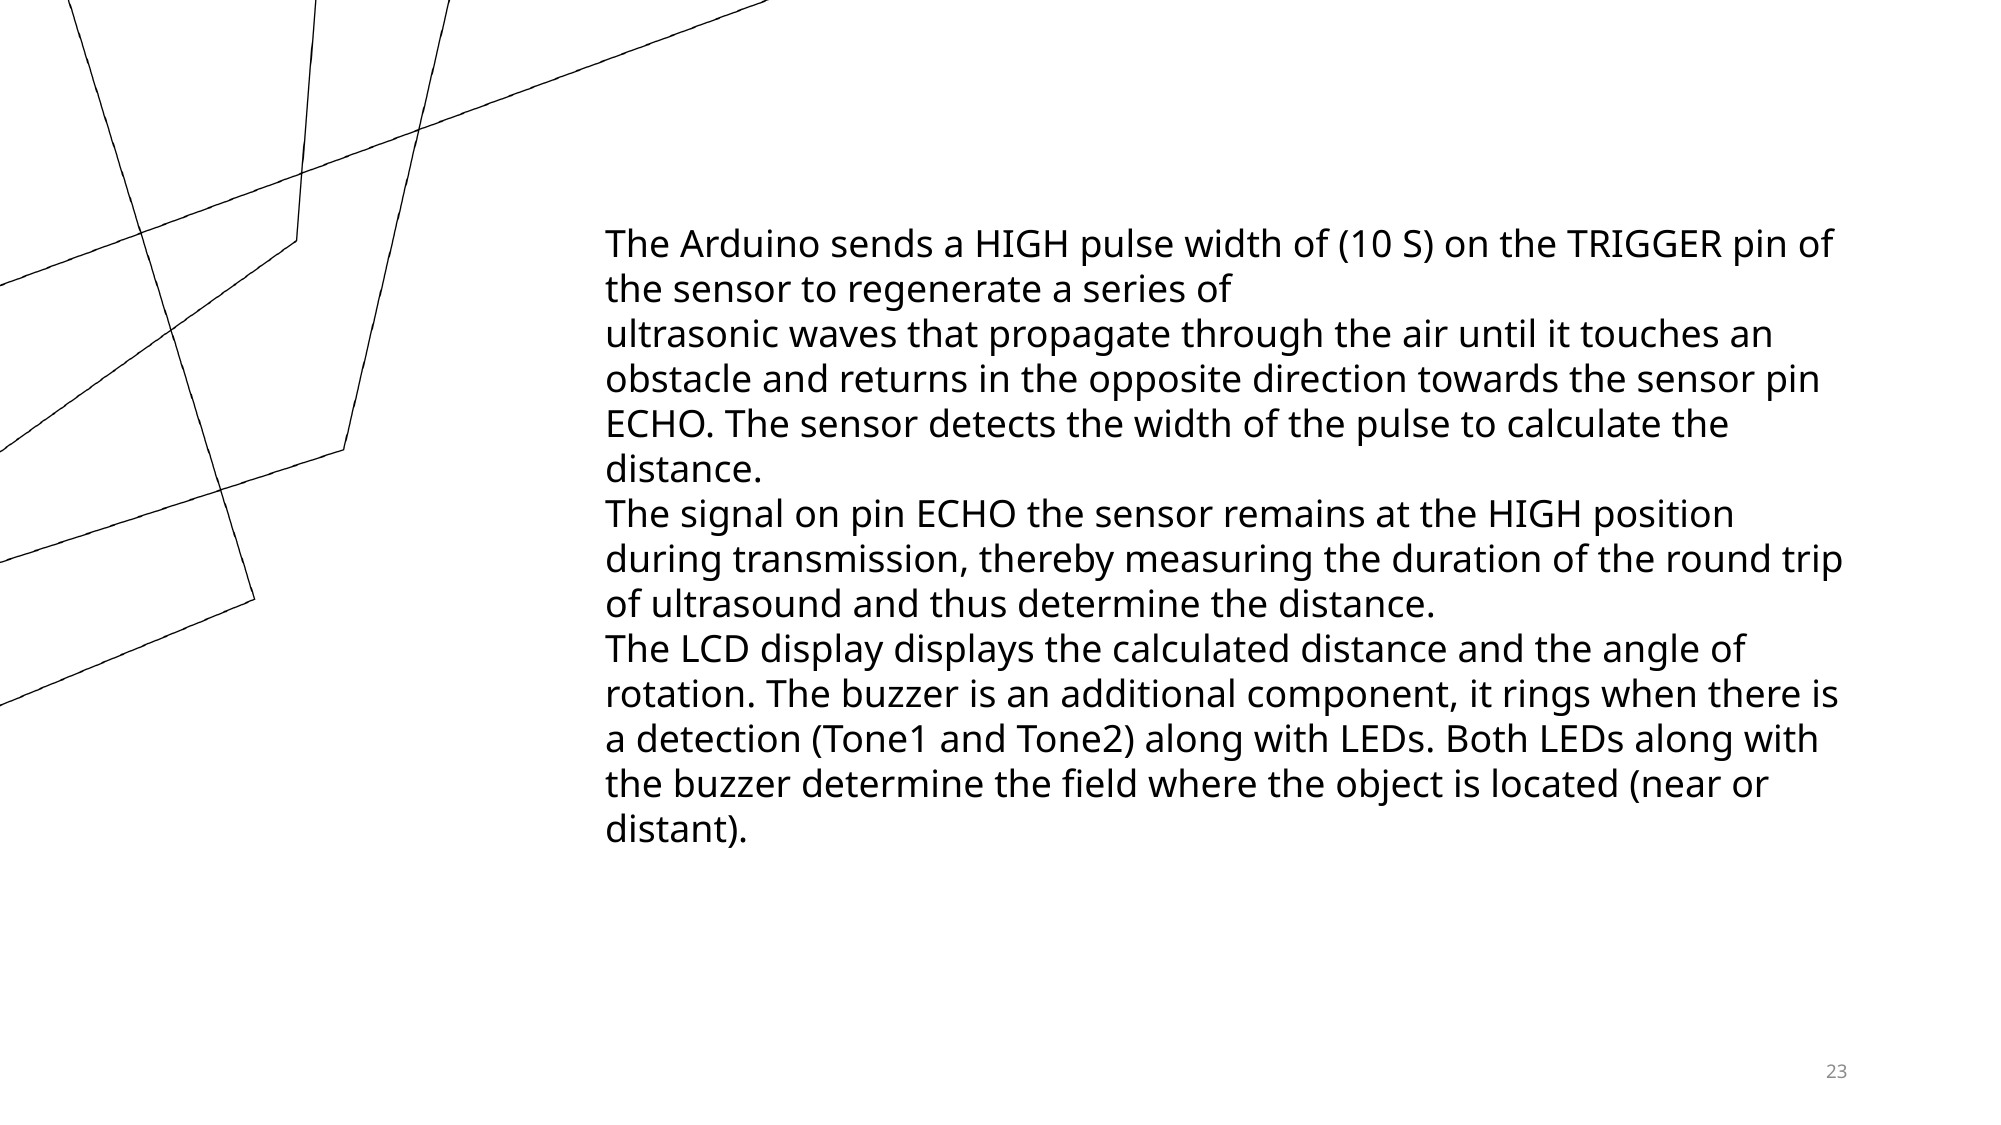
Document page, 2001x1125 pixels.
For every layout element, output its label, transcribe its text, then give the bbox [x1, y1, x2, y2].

text_box The Arduino sends a HIGH pulse width of (10 S) on the TRIGGER pin of the sensor to regenerate a series of ultrasonic waves that propagate through the air until it touches an obstacle and returns in the opposite direction towards the sensor pin ECHO. The sensor detects the width of the pulse to calculate the distance. The signal on pin ECHO the sensor remains at the HIGH position during transmission, thereby measuring the duration of the round trip of ultrasound and thus determine the distance. The LCD display displays the calculated distance and the angle of rotation. The buzzer is an additional component, it rings when there is a detection (Tone1 and Tone2) along with LEDs. Both LEDs along with the buzzer determine the field where the object is located (near or distant). [590, 212, 1863, 902]
picture [0, 0, 803, 720]
slide_number 23 [1755, 1042, 1863, 1103]
